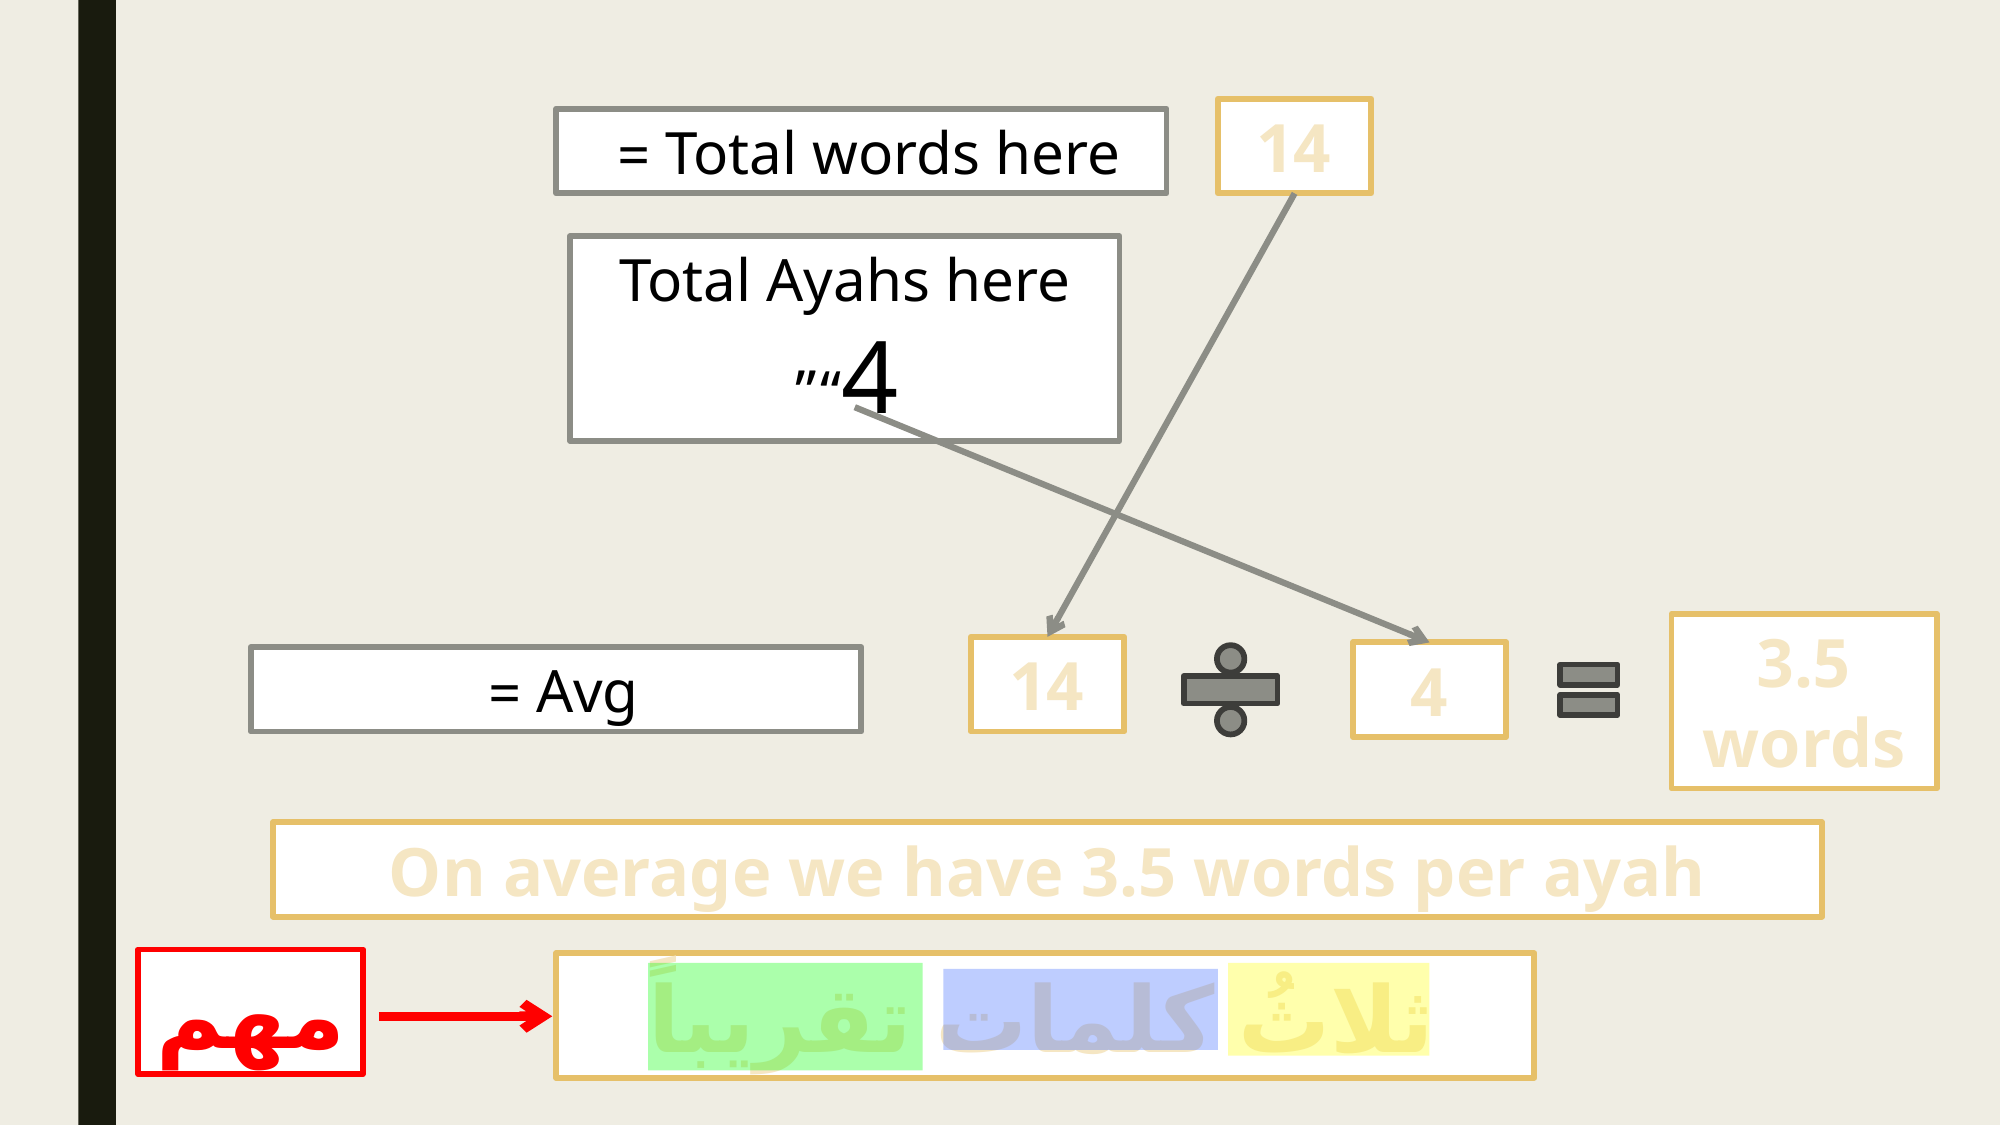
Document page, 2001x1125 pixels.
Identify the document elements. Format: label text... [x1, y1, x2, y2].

text_box [941, 966, 1221, 1053]
text_box [1225, 960, 1432, 1059]
text_box ثلاثُ كلمات تقريباً [553, 950, 1537, 1081]
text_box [1047, 194, 1295, 407]
text_box 14 [1215, 96, 1374, 196]
text_box 4 [1350, 639, 1509, 740]
text_box Total Ayahs here “4” [567, 233, 1047, 444]
text_box [1557, 662, 1620, 688]
text_box Avg = [248, 644, 864, 734]
text_box [1181, 643, 1280, 738]
text_box Total words here = [553, 106, 1169, 196]
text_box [854, 407, 1430, 643]
text_box 3.5 words [1669, 611, 1940, 791]
text_box [1557, 692, 1620, 718]
text_box 14 [968, 643, 1127, 734]
text_box مهم [135, 947, 366, 1077]
text_box [645, 960, 925, 1073]
text_box On average we have 3.5 words per ayah [270, 819, 1825, 920]
